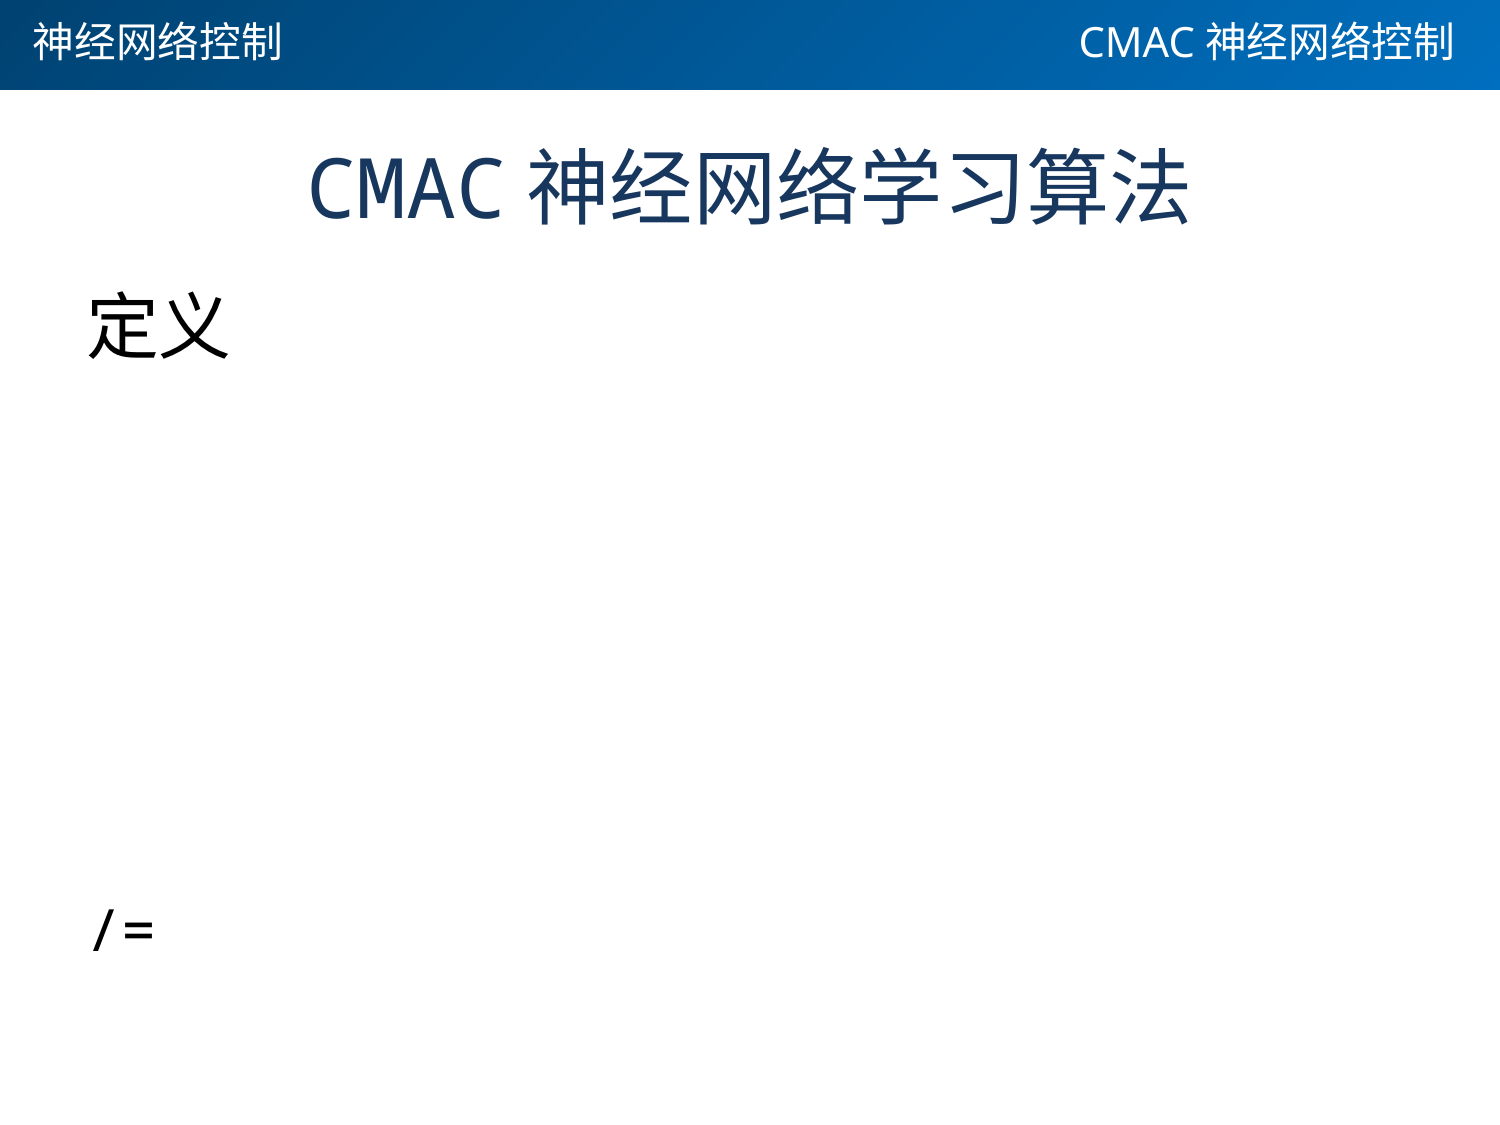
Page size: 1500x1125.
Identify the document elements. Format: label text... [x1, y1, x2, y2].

title CMAC神经网络学习算法 [75, 91, 1425, 279]
list 神经网络控制 [17, 8, 561, 80]
list CMAC神经网络控制 [938, 8, 1471, 80]
